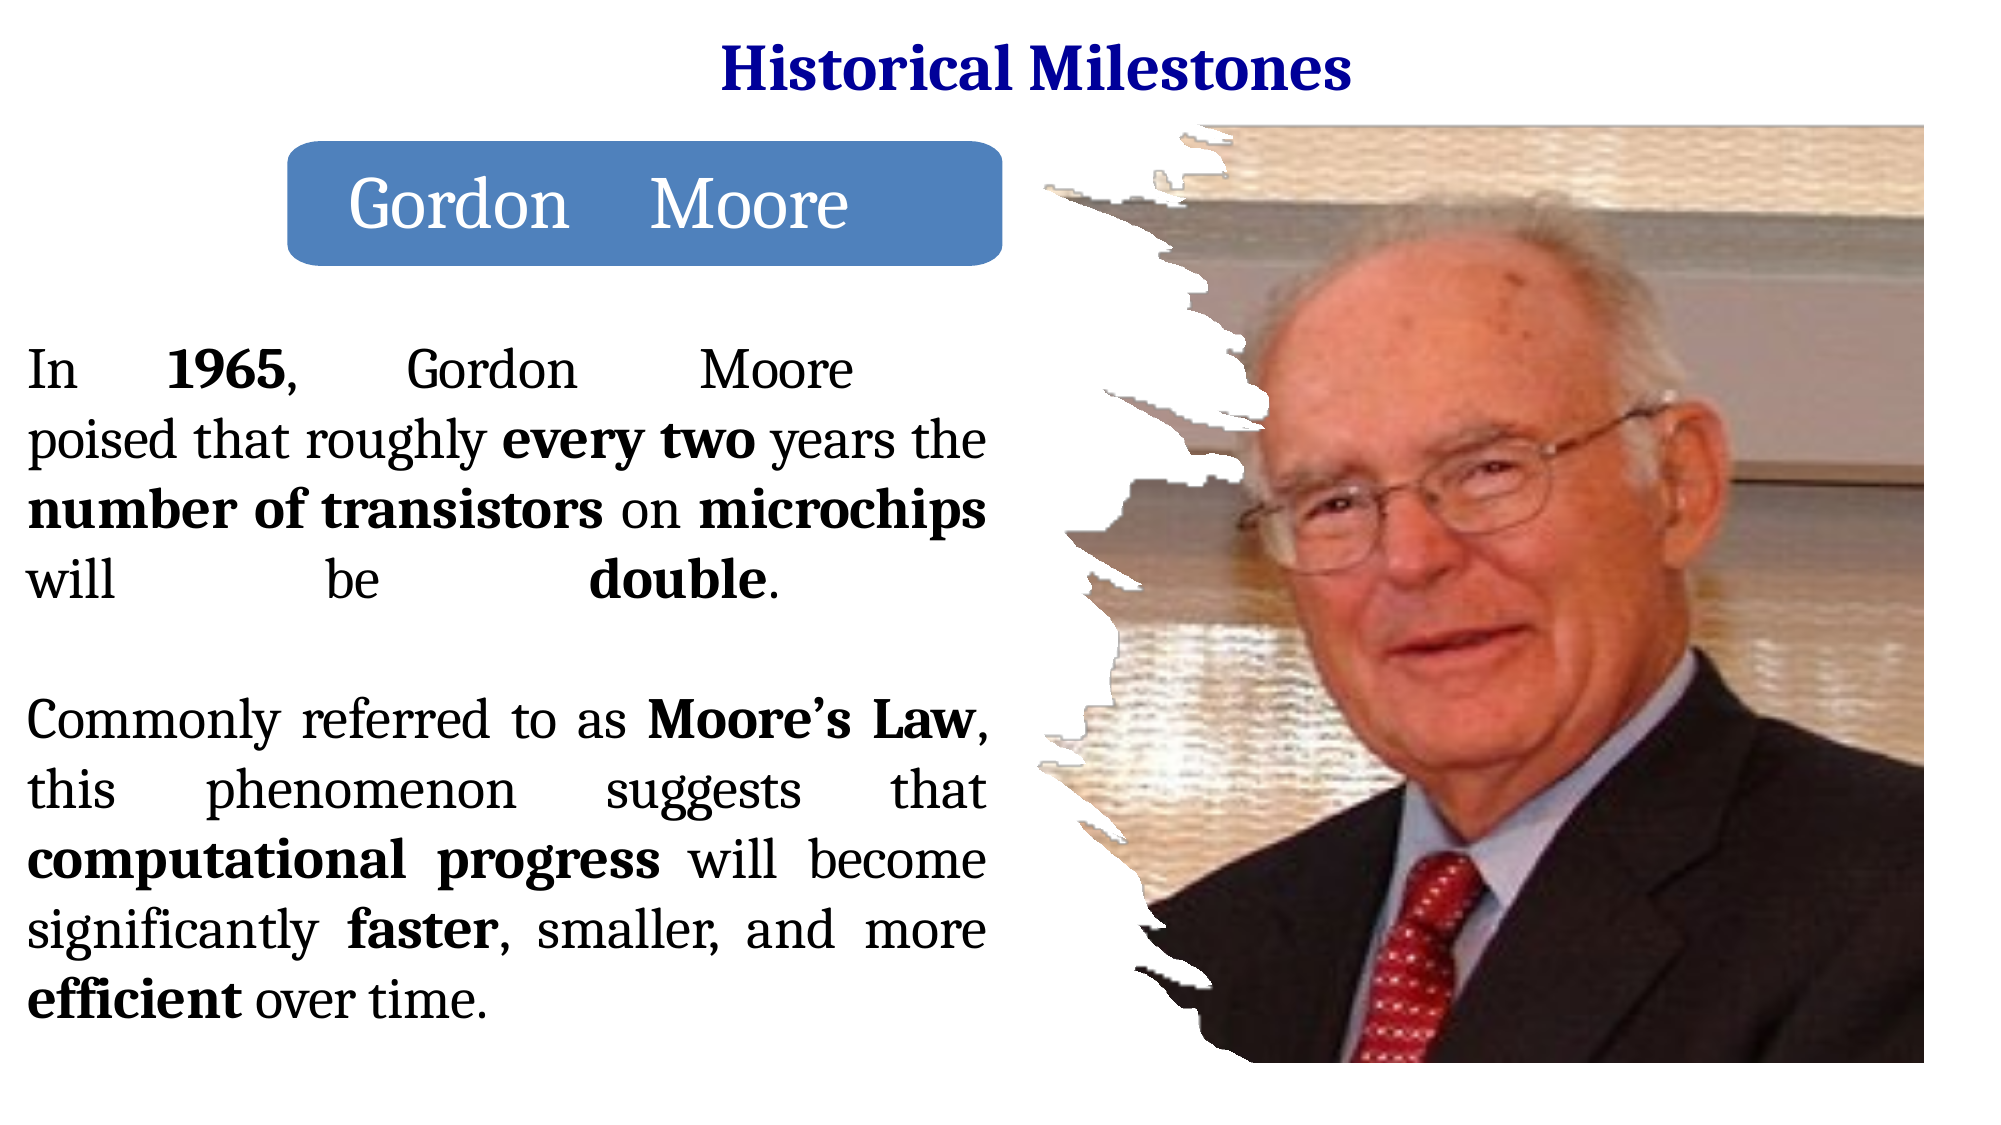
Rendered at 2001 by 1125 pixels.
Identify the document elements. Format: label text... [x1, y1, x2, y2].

text_box Gordon Moore [347, 151, 1028, 244]
title In 1965, Gordon Moore poised that roughly every two years the number of transistors on microchips will be double. Commonly referred to as Moore’s Law, this phenomenon suggests that computational progress will become significantly faster, smaller, and more efficient over time. [24, 328, 988, 1031]
text_box [287, 141, 1003, 266]
picture [1037, 122, 1924, 1063]
text_box Historical Milestones [436, 12, 1639, 104]
